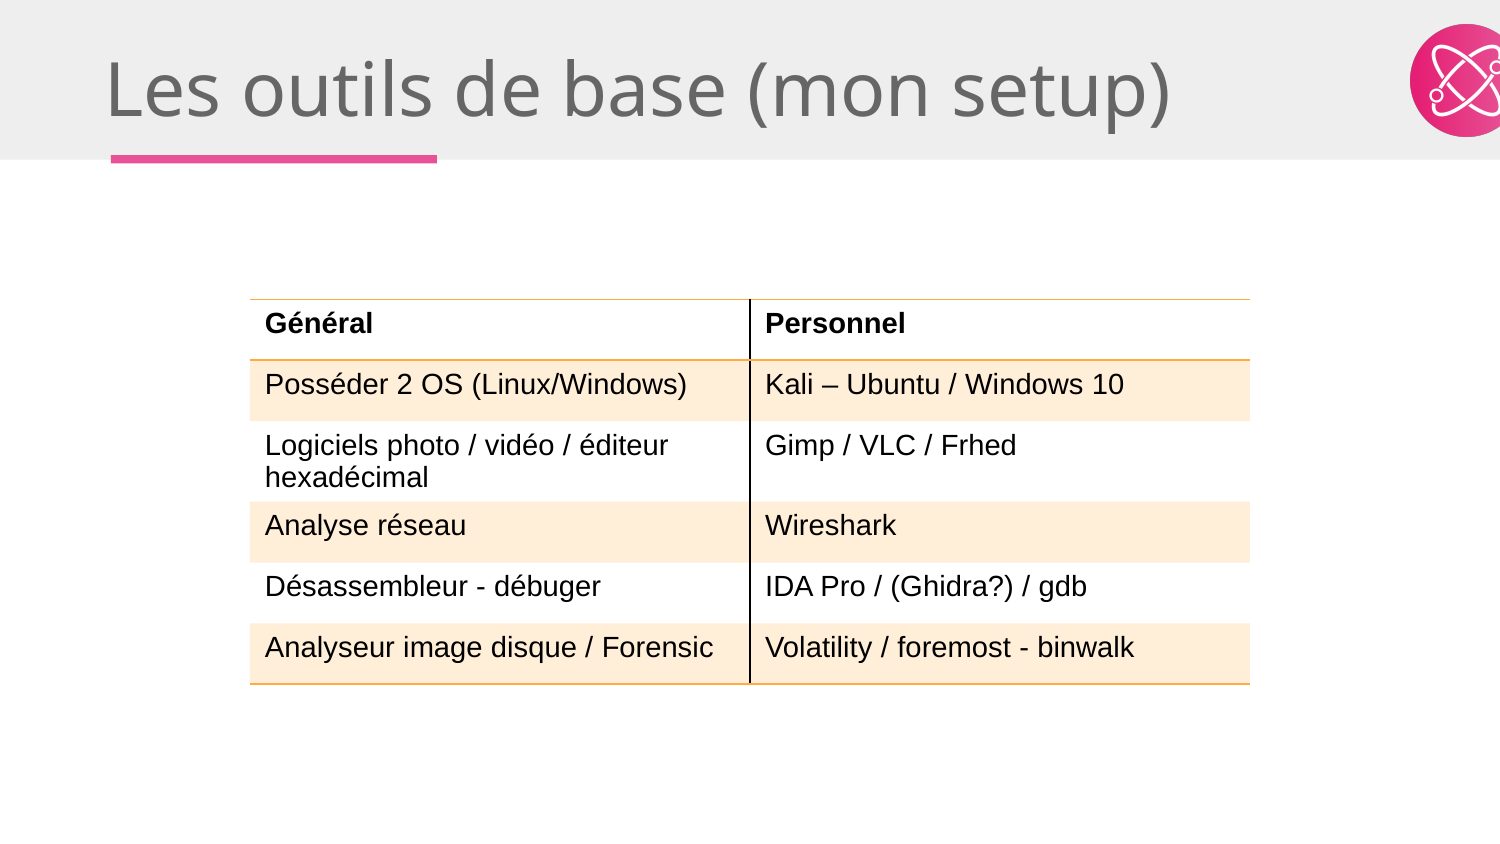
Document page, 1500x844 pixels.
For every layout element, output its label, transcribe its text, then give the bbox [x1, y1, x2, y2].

table_header Général [250, 300, 749, 359]
table_cell Kali – Ubuntu / Windows 10 [751, 361, 1250, 421]
table_cell Analyseur image disque / Forensic [250, 623, 749, 683]
table_header Personnel [751, 300, 1250, 359]
table_cell Logiciels photo / vidéo / éditeur hexadécimal [250, 421, 749, 502]
table_cell Wireshark [751, 502, 1250, 563]
table_cell Désassembleur - débuger [250, 563, 749, 623]
table_cell IDA Pro / (Ghidra?) / gdb [751, 563, 1250, 623]
picture [1410, 24, 1500, 137]
table_cell Analyse réseau [250, 502, 749, 563]
text_box [0, 0, 1500, 160]
table_cell Gimp / VLC / Frhed [751, 421, 1250, 502]
table_cell Volatility / foremost - binwalk [751, 623, 1250, 683]
table_cell Posséder 2 OS (Linux/Windows) [250, 361, 749, 421]
text_box [110, 155, 437, 164]
text_box Les outils de base (mon setup) [89, 26, 1278, 164]
